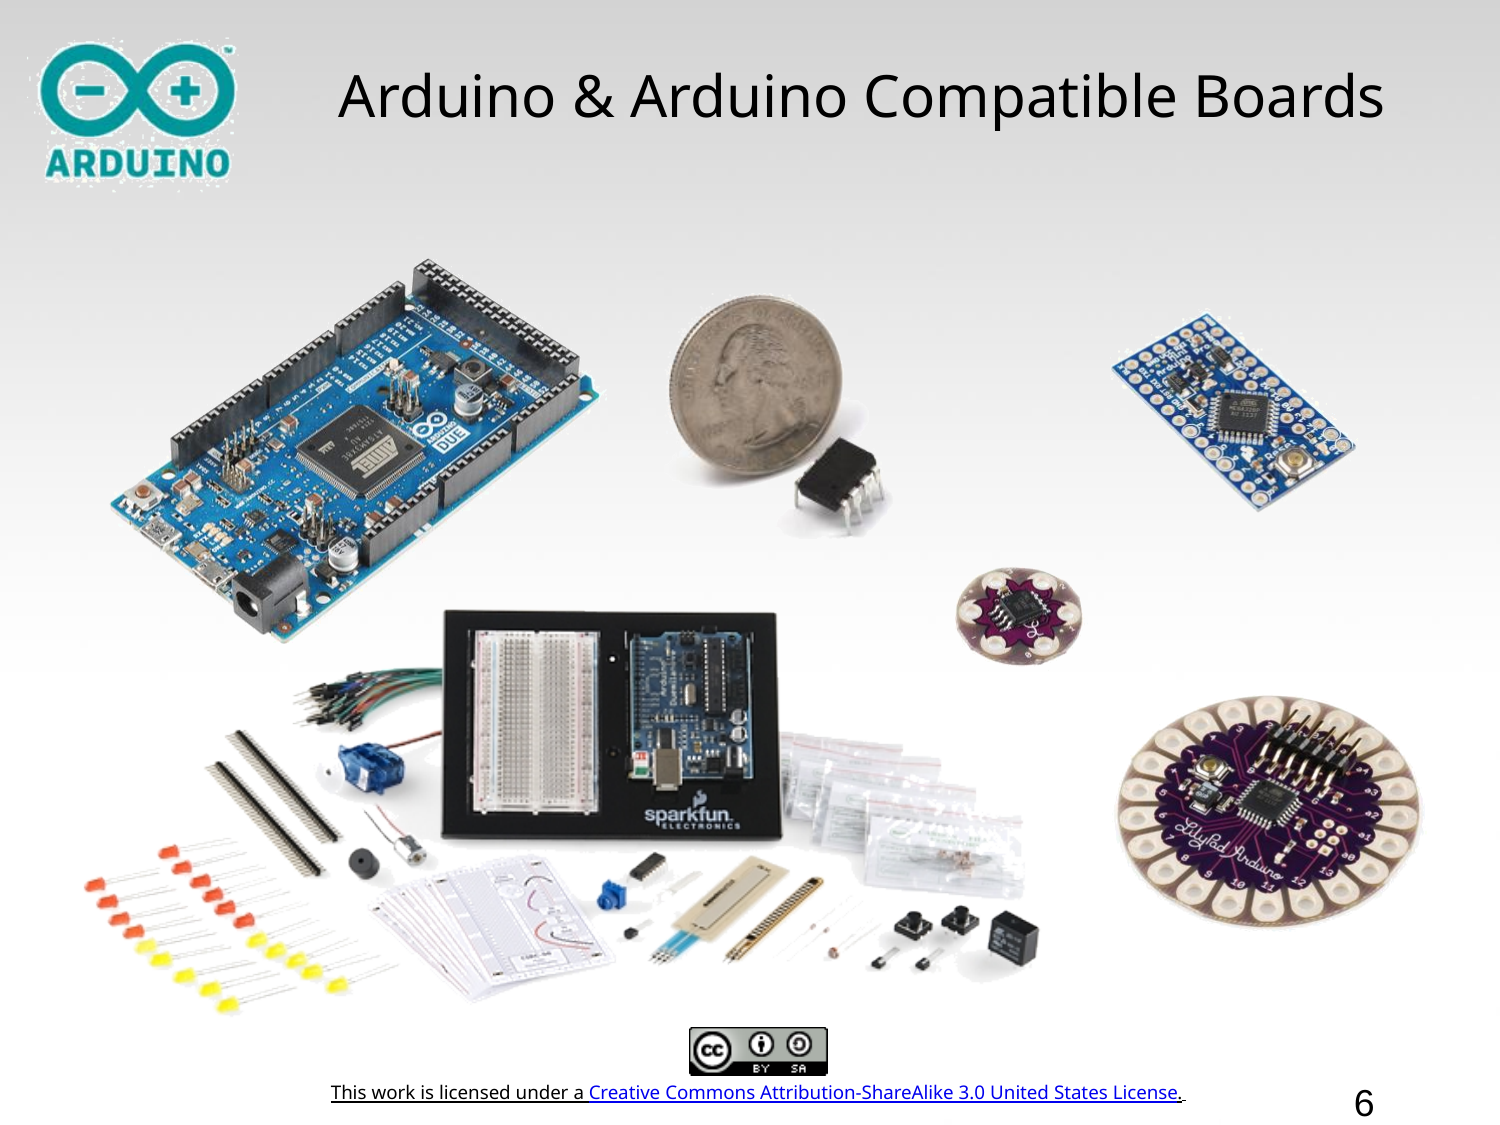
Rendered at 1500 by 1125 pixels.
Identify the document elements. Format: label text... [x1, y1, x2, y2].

picture [0, 0, 1500, 1125]
title Arduino & Arduino Compatible Boards [246, 0, 1500, 188]
